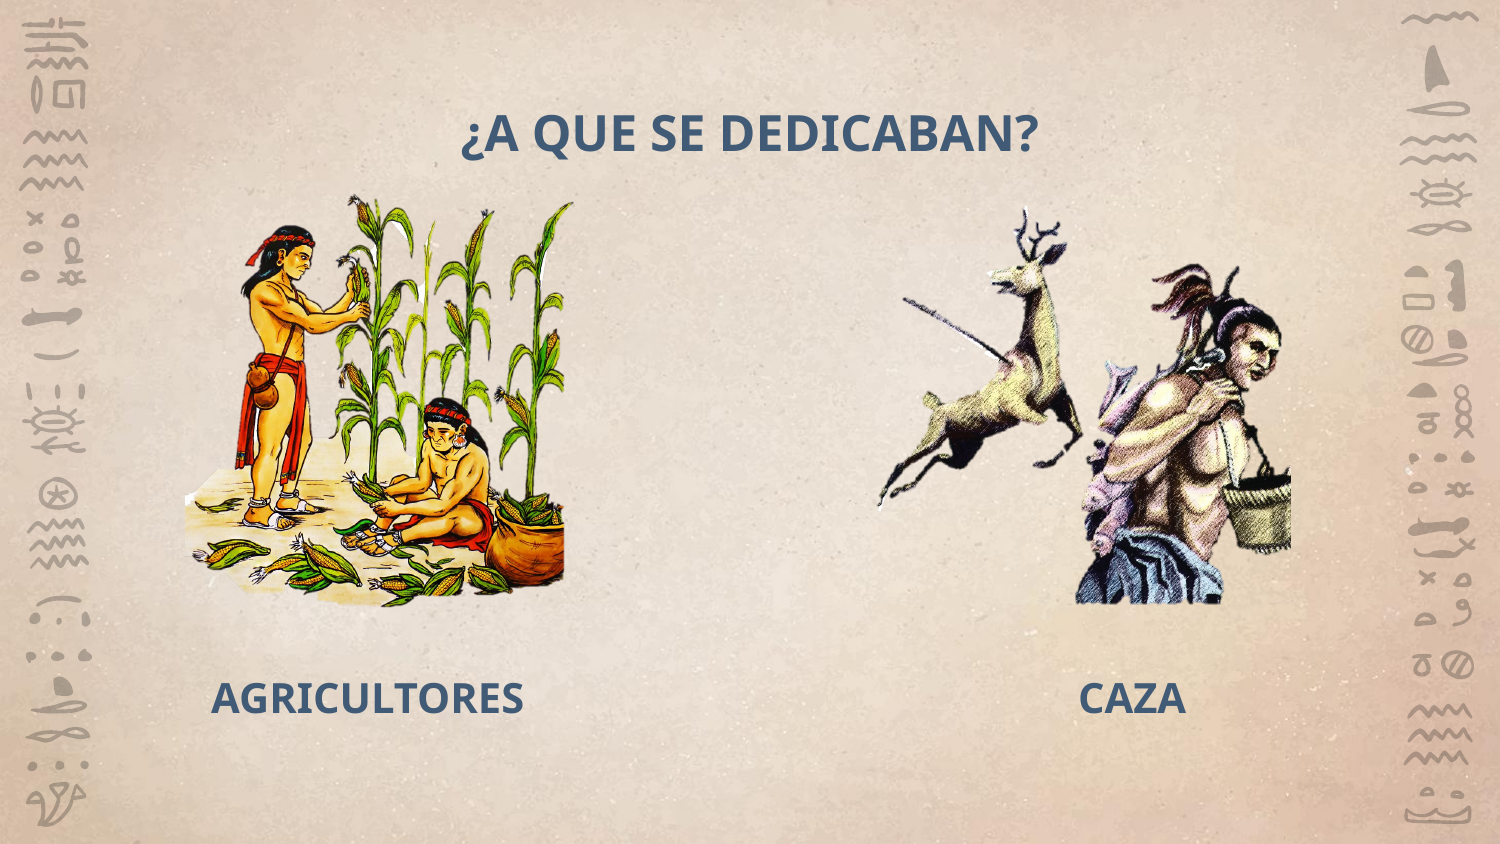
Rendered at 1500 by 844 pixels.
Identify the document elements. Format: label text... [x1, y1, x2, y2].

title AGRICULTORES [195, 669, 540, 725]
text_box ¿A QUE SE DEDICABAN? [421, 91, 1079, 171]
picture [0, 0, 1500, 844]
text_box CAZA [960, 669, 1304, 725]
